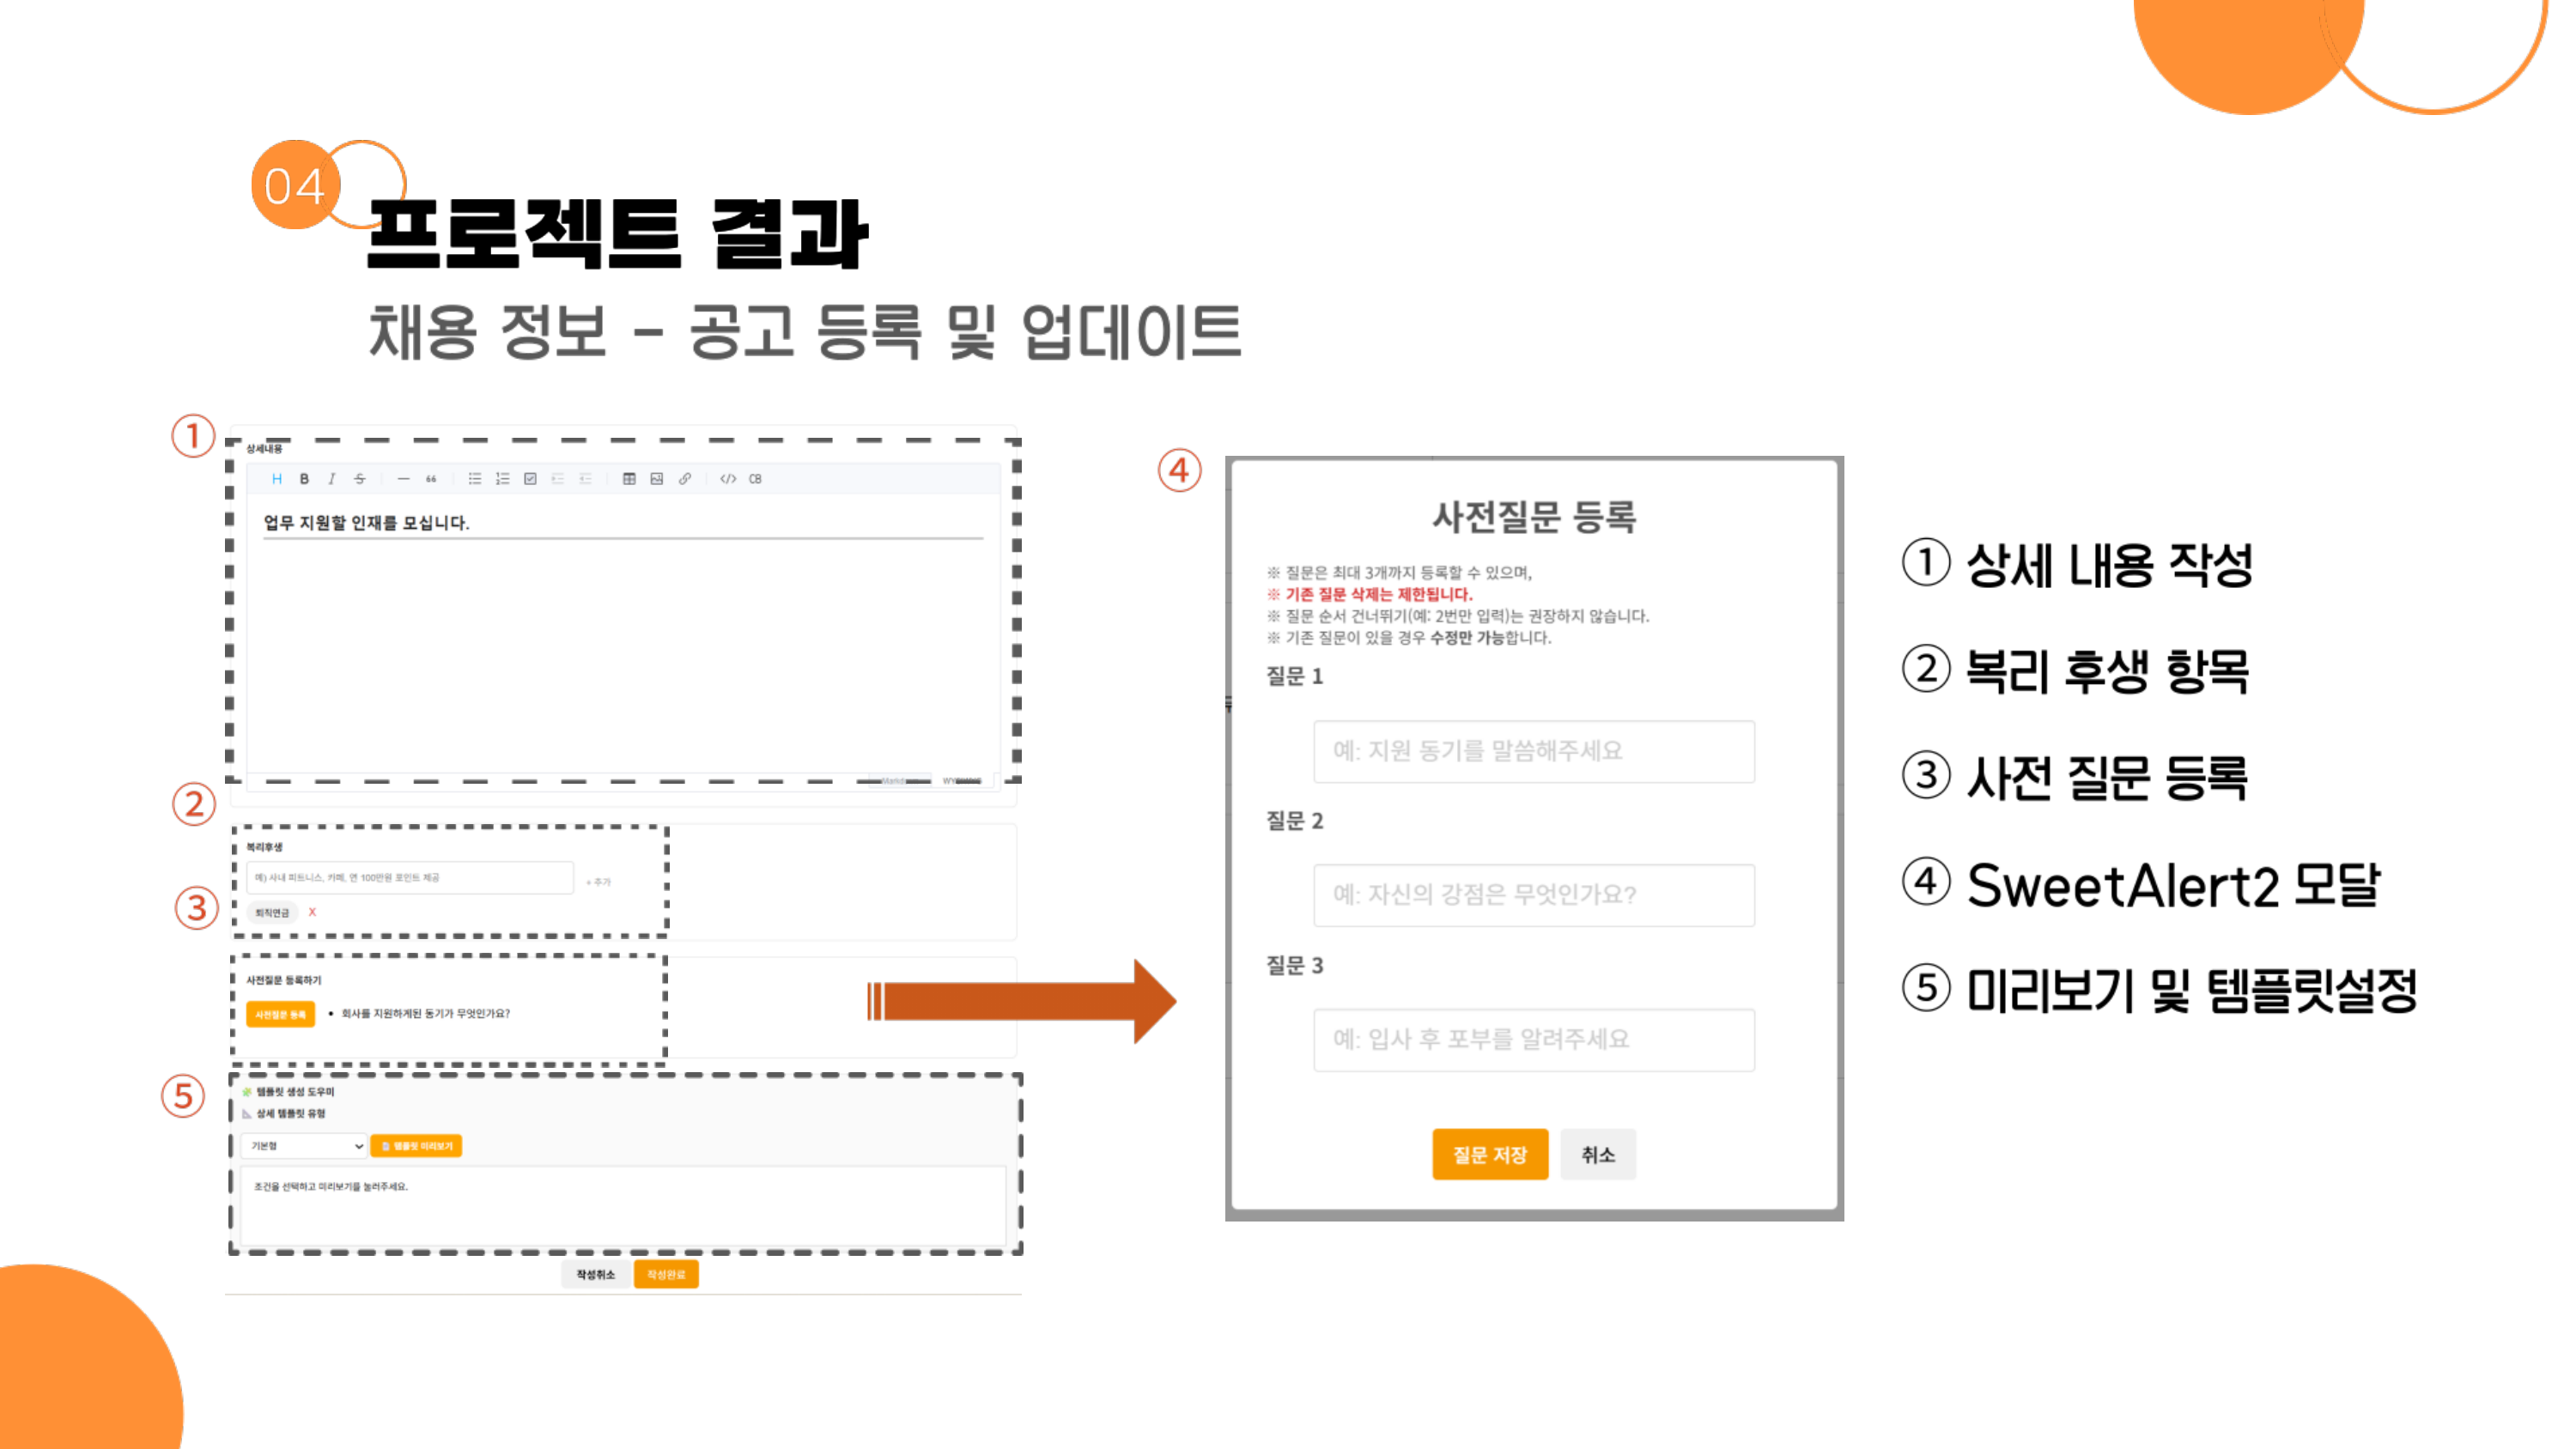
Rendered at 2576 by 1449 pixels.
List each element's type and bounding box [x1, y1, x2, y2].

picture [2134, 0, 2549, 115]
picture [0, 1264, 185, 1449]
picture [1885, 516, 2465, 1150]
picture [143, 139, 1845, 1295]
